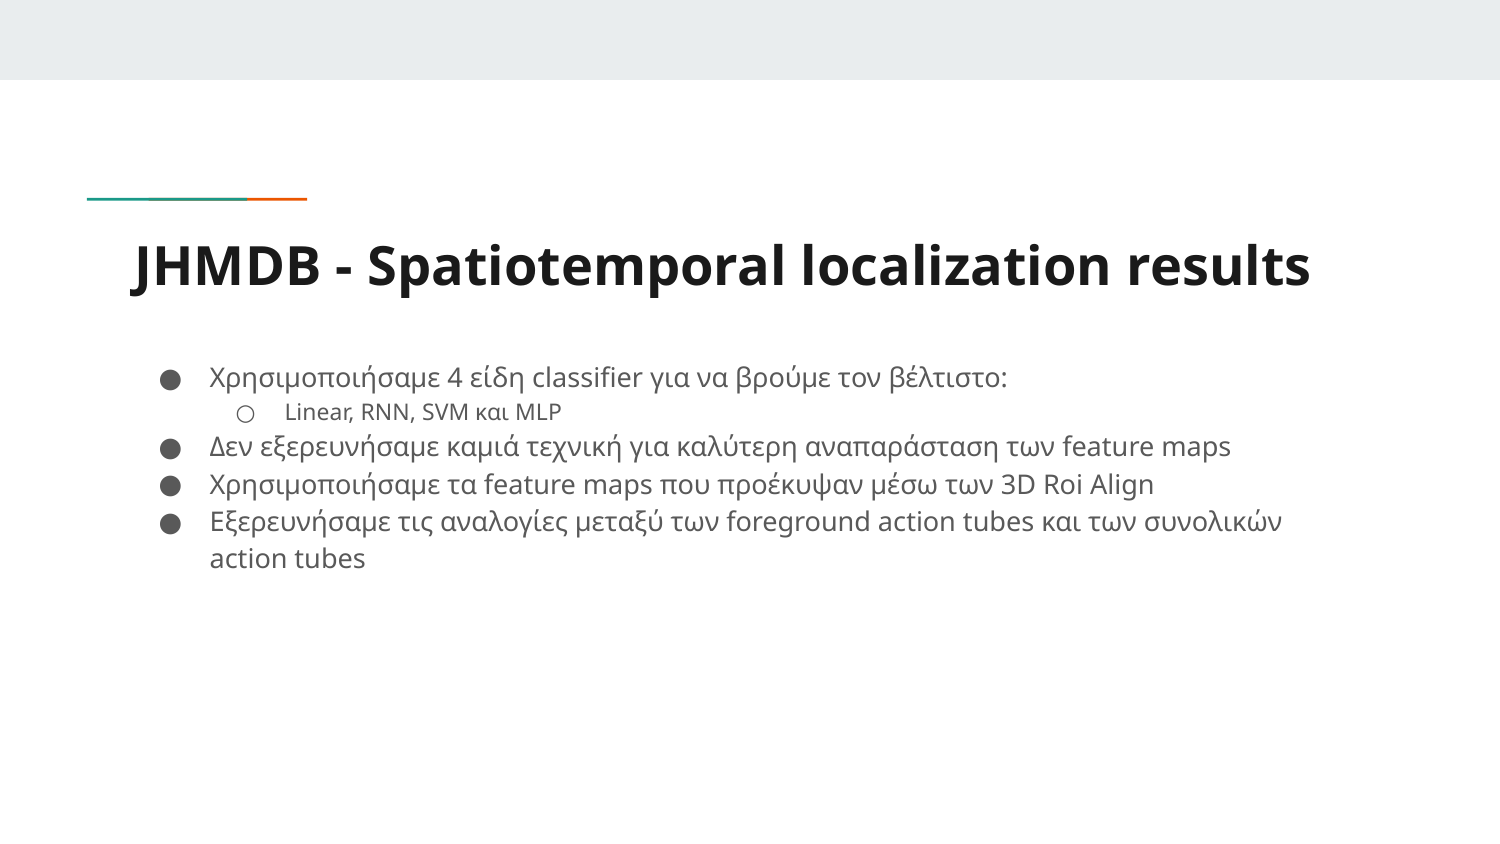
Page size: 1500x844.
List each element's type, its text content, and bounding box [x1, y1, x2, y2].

title JHMDB - Spatiotemporal localization results [119, 216, 1381, 305]
list Χρησιμοποιήσαμε 4 είδη classifier για να βρούμε τον βέλτιστο: Linear, RNN, SVM και MLP Δεν εξερευνήσαμε καμιά τεχνική για καλύτερη αναπαράσταση των feature maps Χρησιμοποιήσαμε τα feature maps που προέκυψαν μέσω των 3D Roi Align Εξερευνήσαμε τις αναλογίες μεταξύ των foreground action tubes και των συνολικών action tubes [119, 341, 1381, 712]
